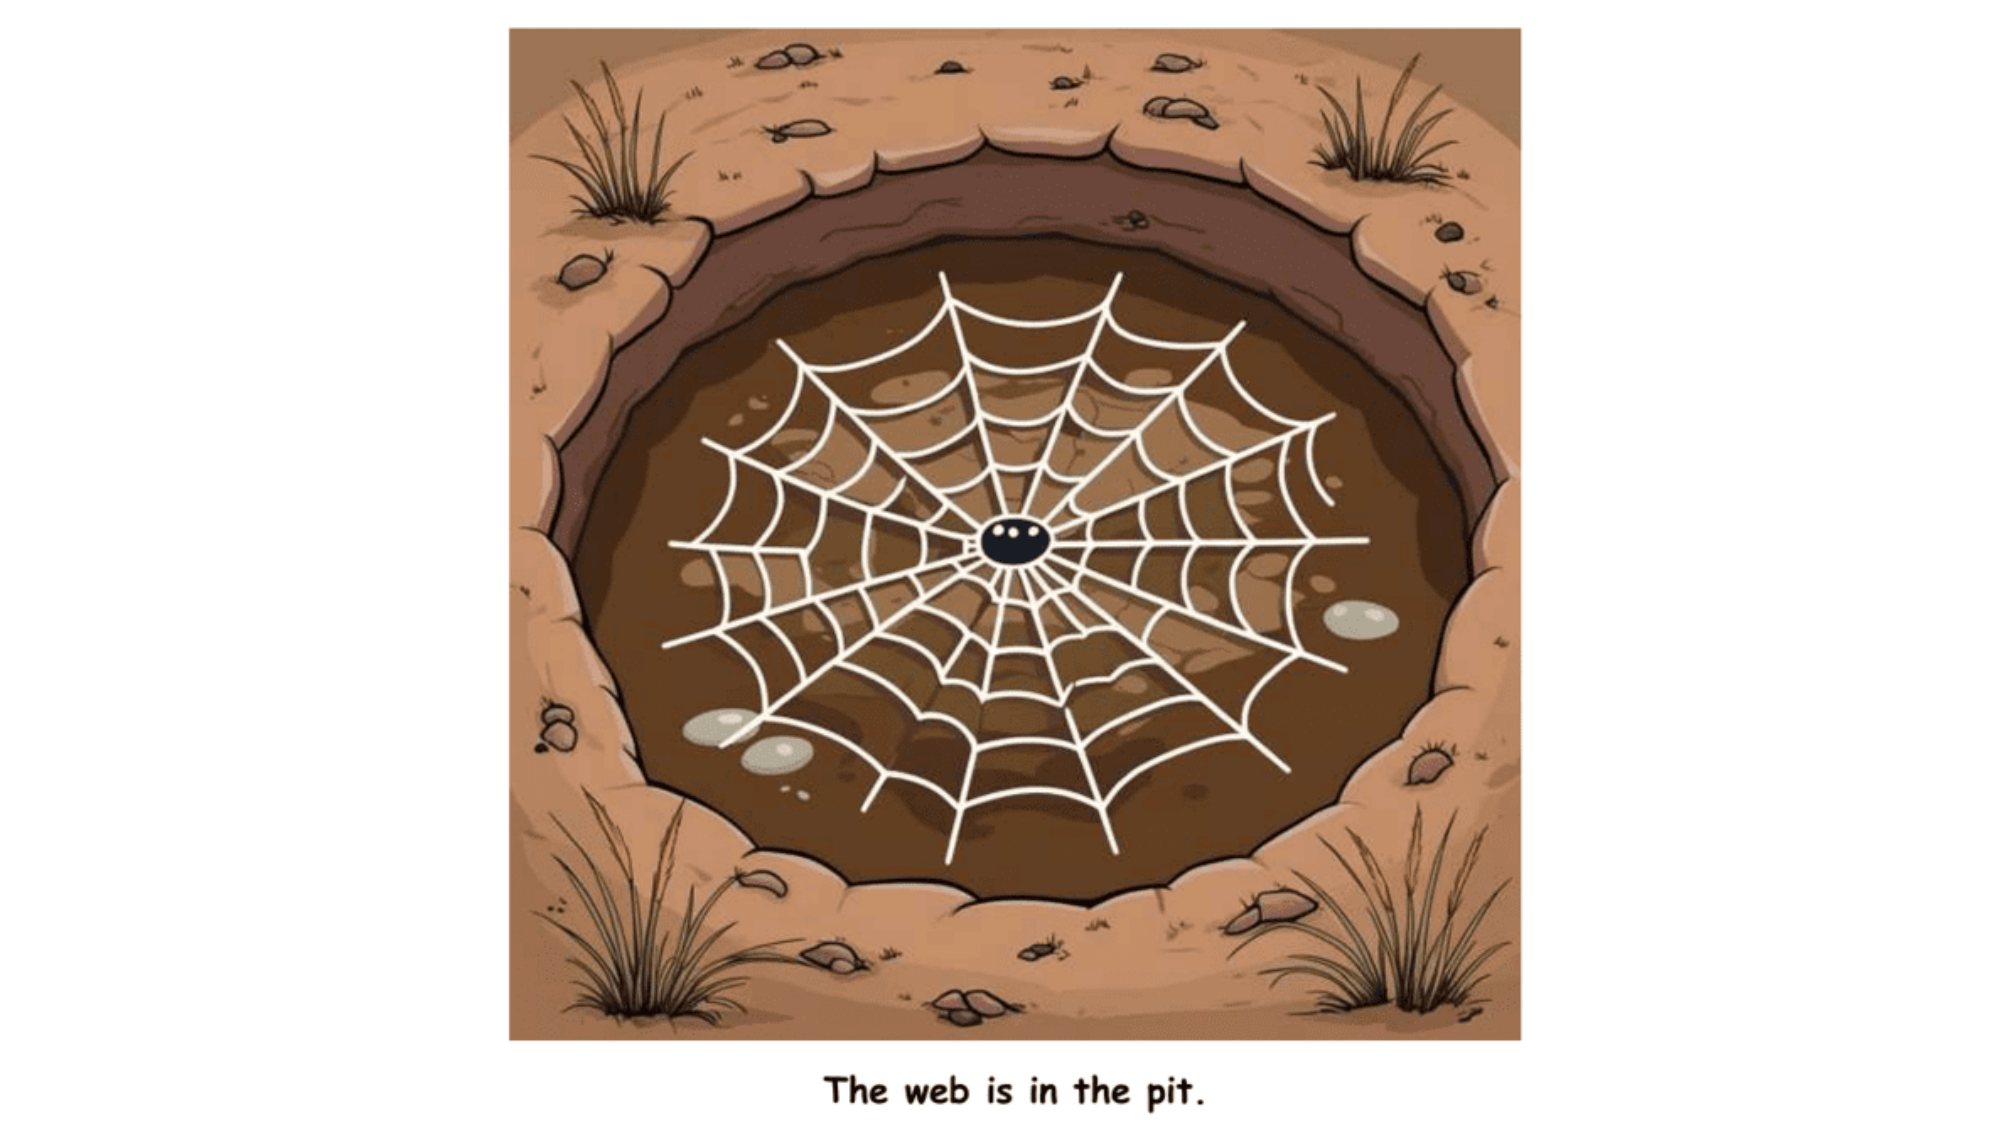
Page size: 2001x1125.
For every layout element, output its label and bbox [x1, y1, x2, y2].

picture [452, 0, 1548, 1125]
